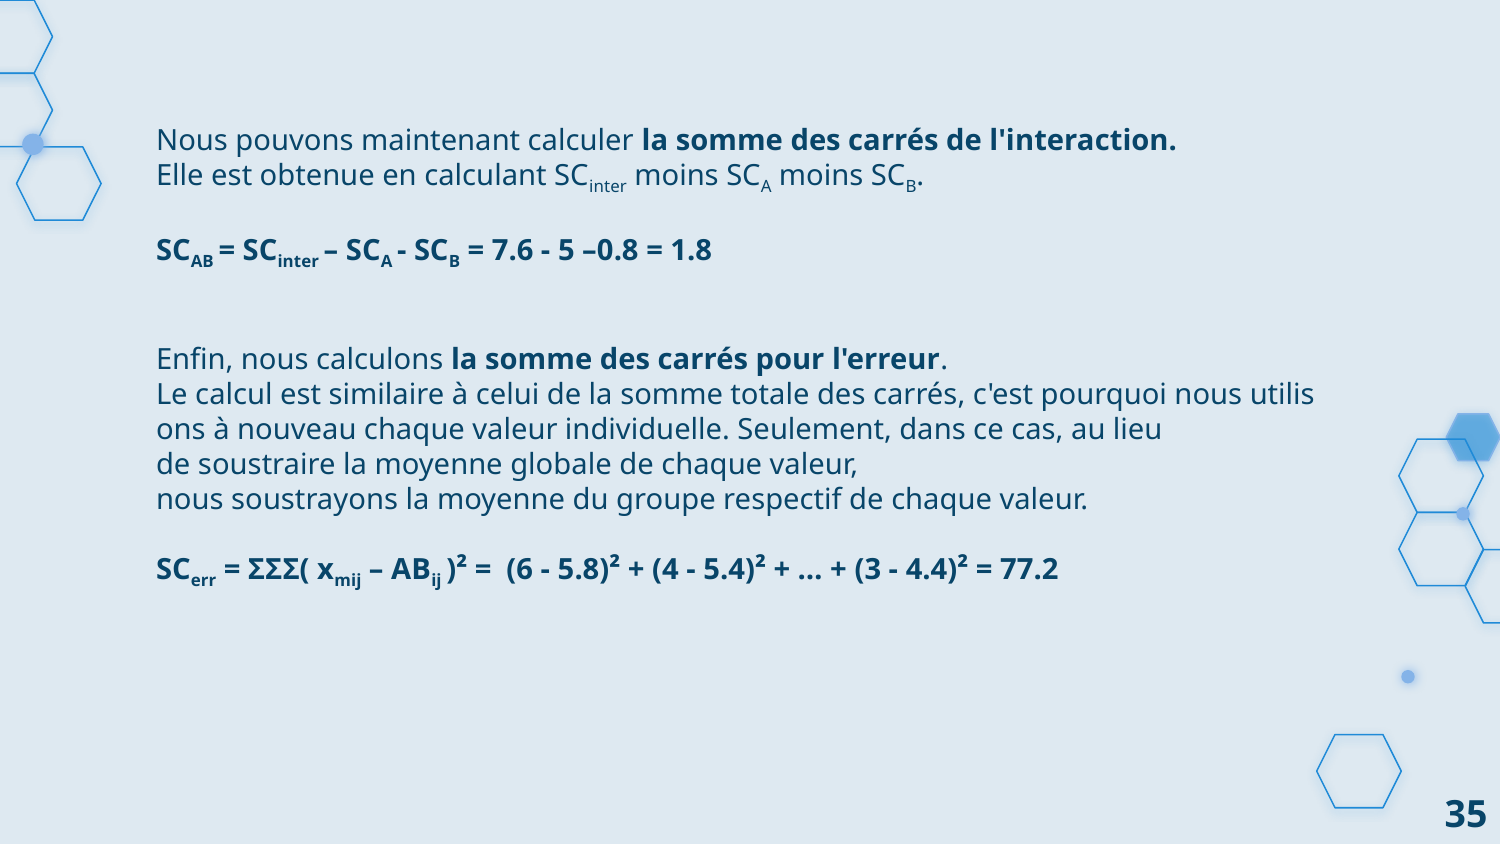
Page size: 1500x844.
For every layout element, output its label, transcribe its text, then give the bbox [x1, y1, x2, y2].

text_box 35 [1429, 782, 1500, 843]
text_box Nous pouvons maintenant calculer la somme des carrés de l'interaction. Elle est obtenue en calculant SCinter moins SCA moins SCB. SCAB = SCinter – SCA - SCB = 7.6 - 5 –0.8 = 1.8 Enfin, nous calculons la somme des carrés pour l'erreur. Le calcul est similaire à celui de la somme totale des carrés, c'est pourquoi nous utilisons à nouveau chaque valeur individuelle. Seulement, dans ce cas, au lieu de soustraire la moyenne globale de chaque valeur, nous soustrayons la moyenne du groupe respectif de chaque valeur. SCerr = ΣΣΣ( xmij – ABij )² = (6 - 5.8)² + (4 - 5.4)² + … + (3 - 4.4)² = 77.2 [141, 113, 1334, 773]
